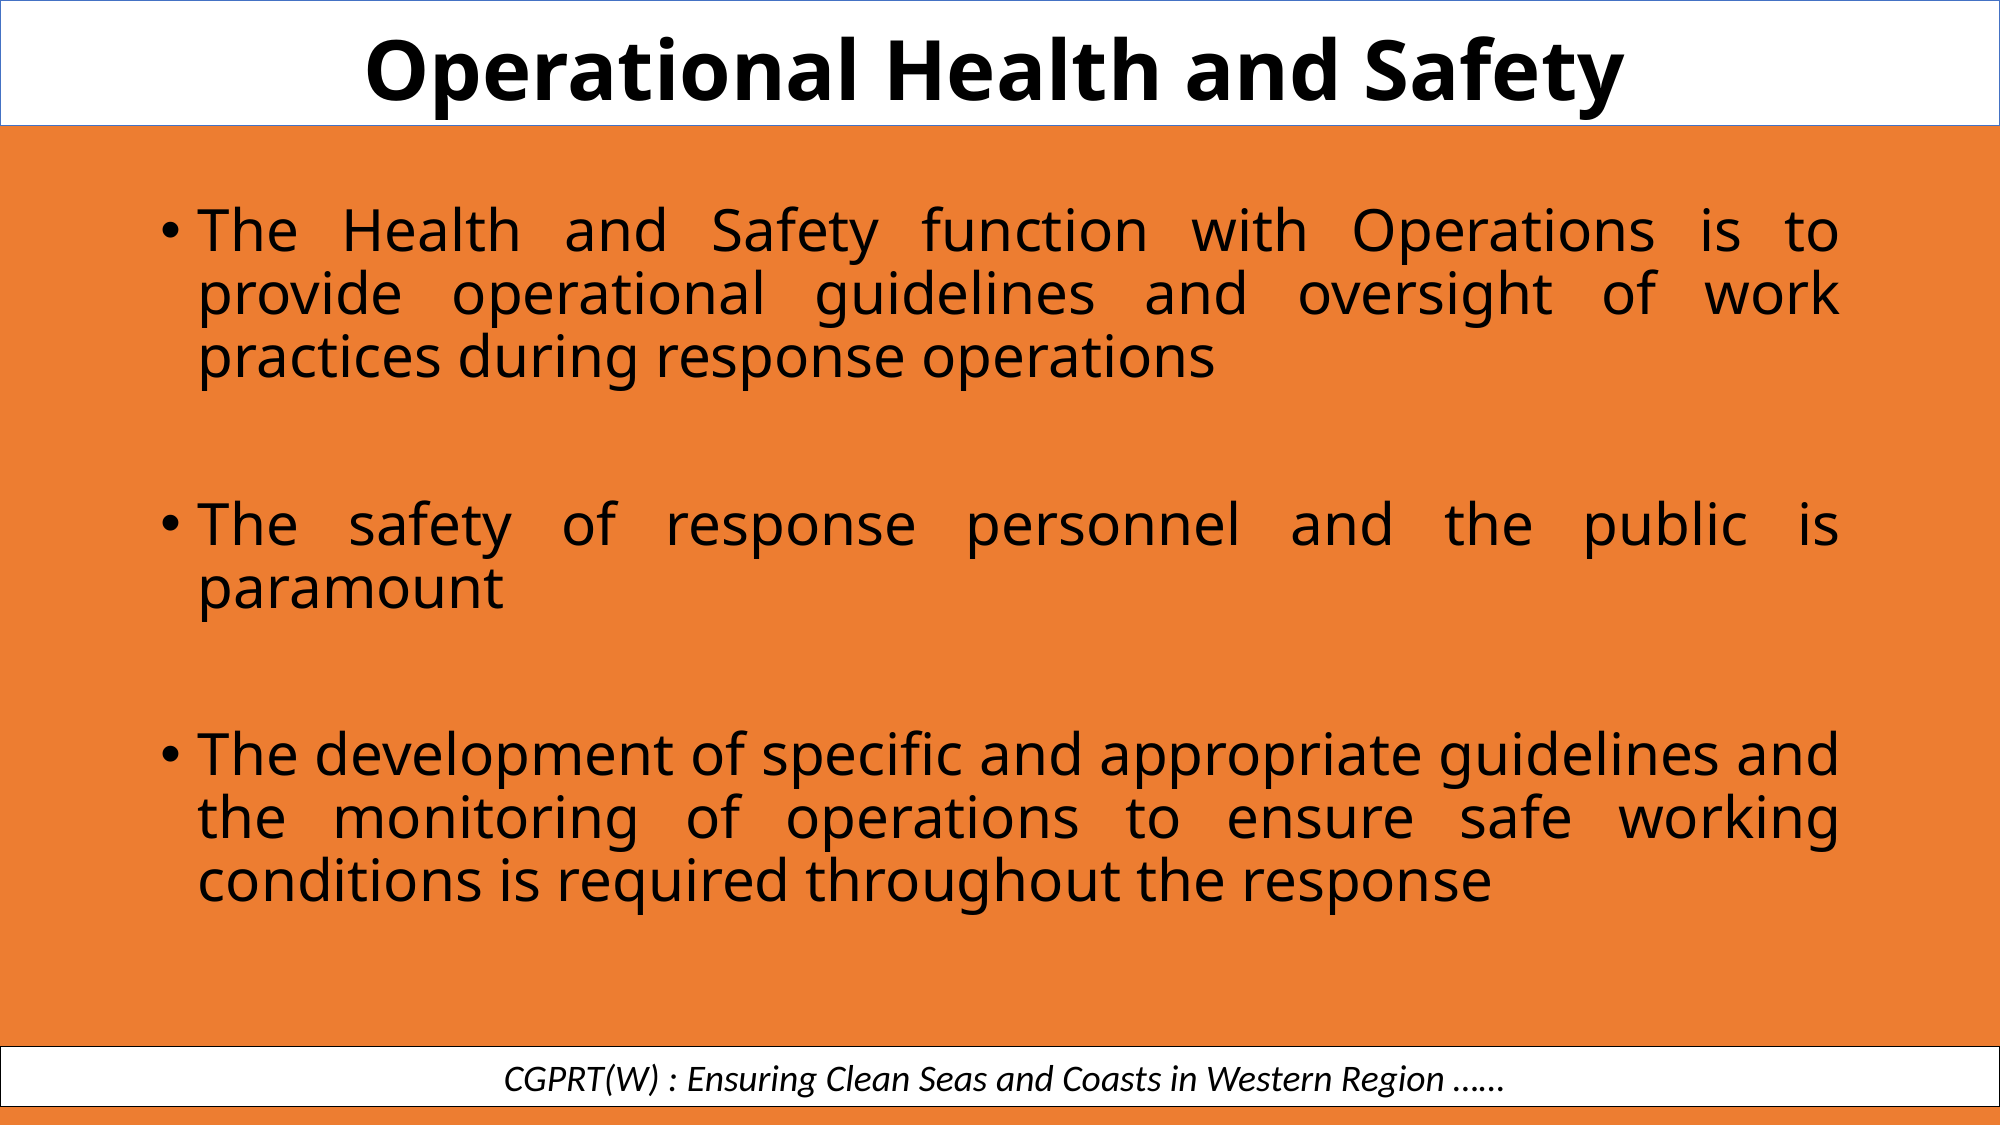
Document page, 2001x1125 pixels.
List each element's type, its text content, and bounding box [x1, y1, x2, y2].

text_box [0, 0, 2000, 126]
text_box CGPRT(W) : Ensuring Clean Seas and Coasts in Western Region …… [0, 1046, 2000, 1107]
text_box The Health and Safety function with Operations is to provide operational guidelines and oversight of work practices during response operations The safety of response personnel and the public is paramount The development of specific and appropriate guidelines and the monitoring of operations to ensure safe working conditions is required throughout the response [145, 193, 1856, 882]
text_box Operational Health and Safety [319, 21, 1670, 114]
